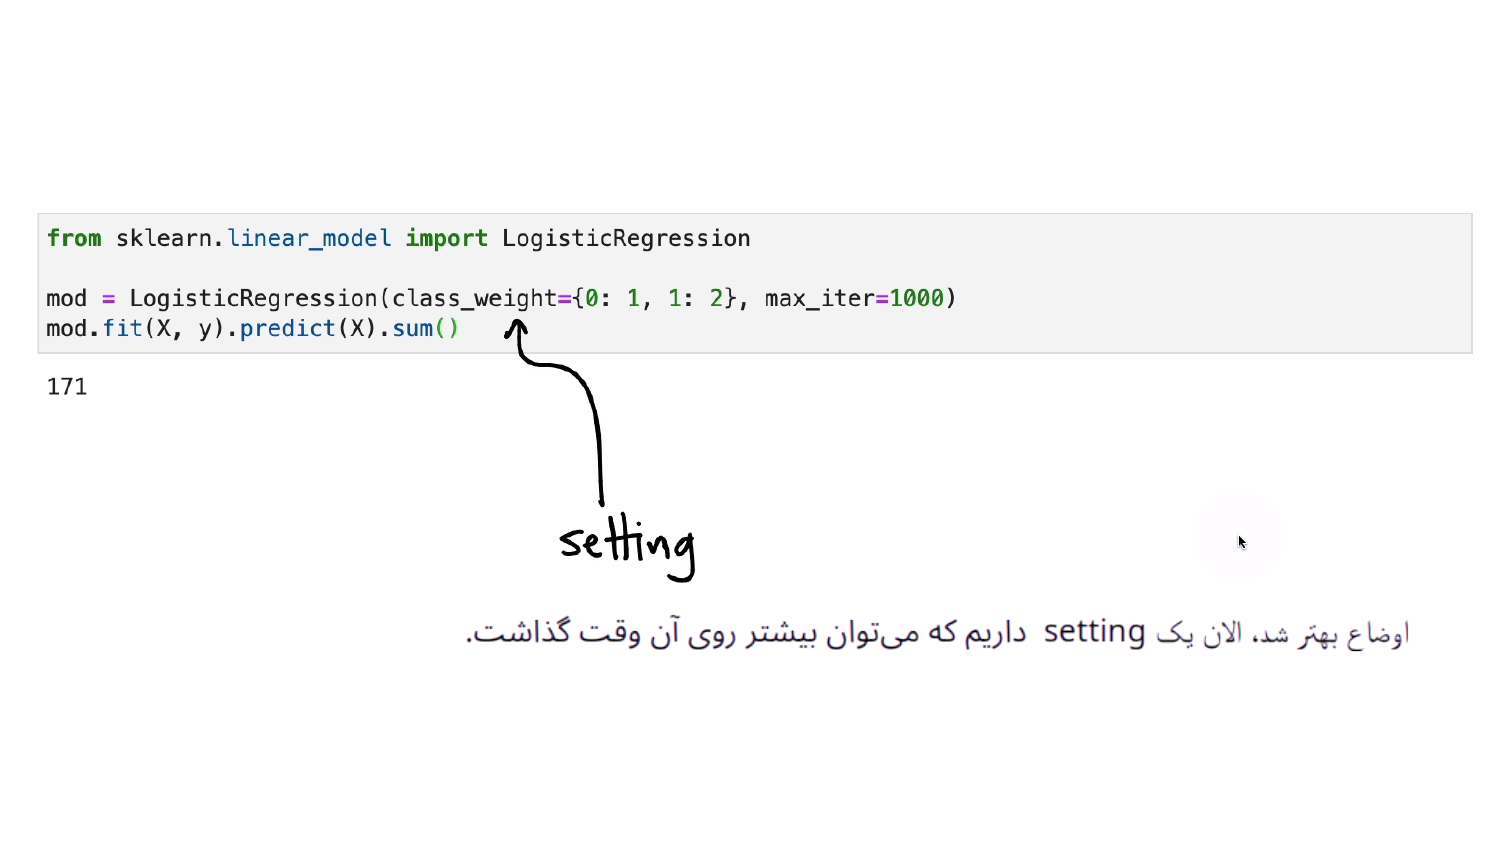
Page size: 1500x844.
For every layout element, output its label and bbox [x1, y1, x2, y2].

picture [30, 206, 1481, 584]
picture [24, 593, 1424, 688]
